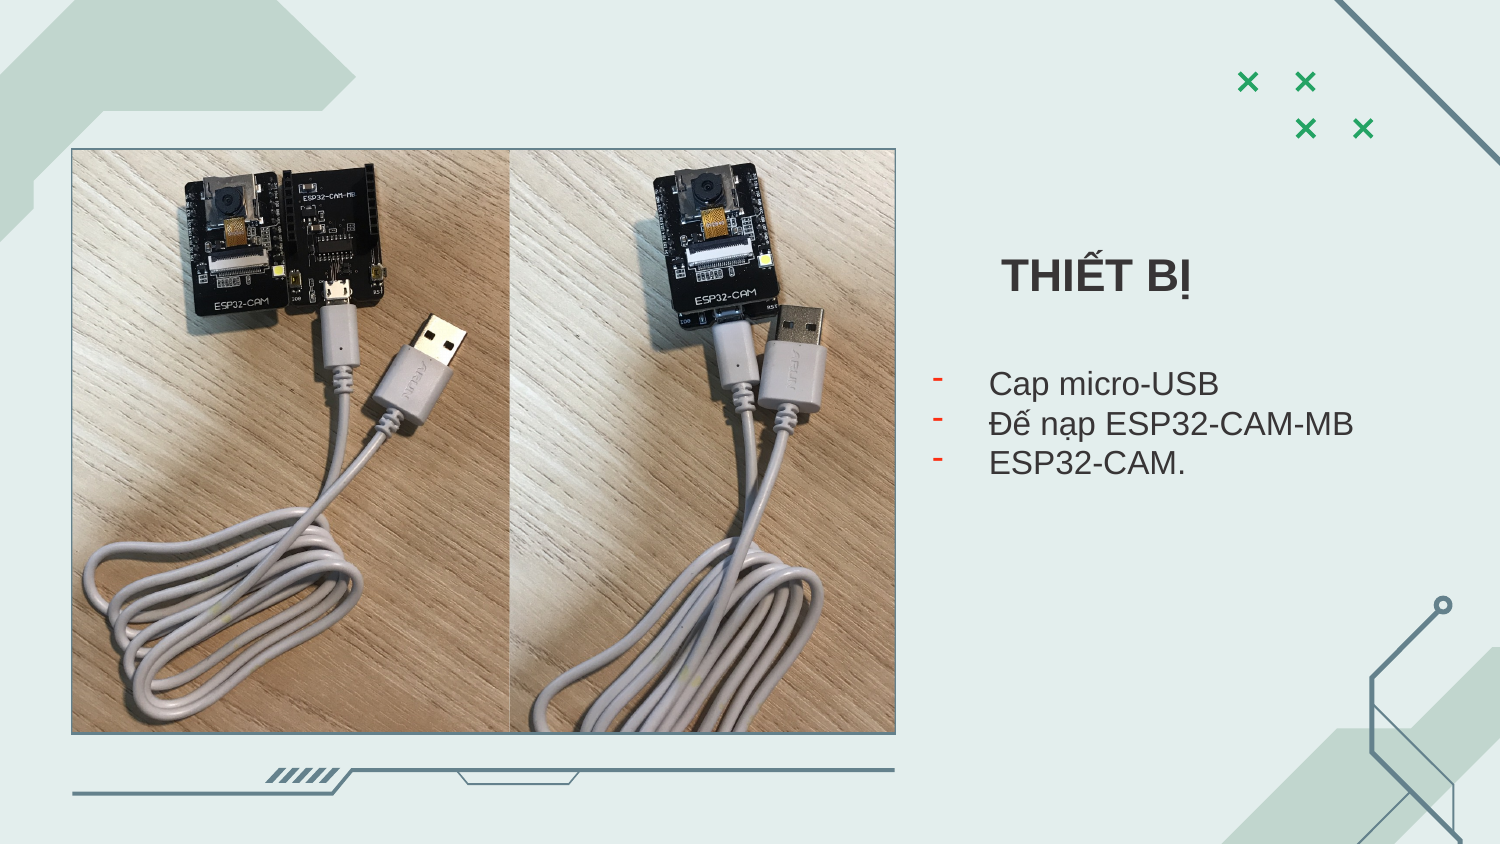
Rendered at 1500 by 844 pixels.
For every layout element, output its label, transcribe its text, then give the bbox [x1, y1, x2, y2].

subtitle Cap micro-USB Đế nạp ESP32-CAM-MB ESP32-CAM. [917, 306, 1382, 538]
title THIẾT BỊ [986, 240, 1372, 306]
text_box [72, 767, 895, 796]
picture [72, 149, 895, 732]
